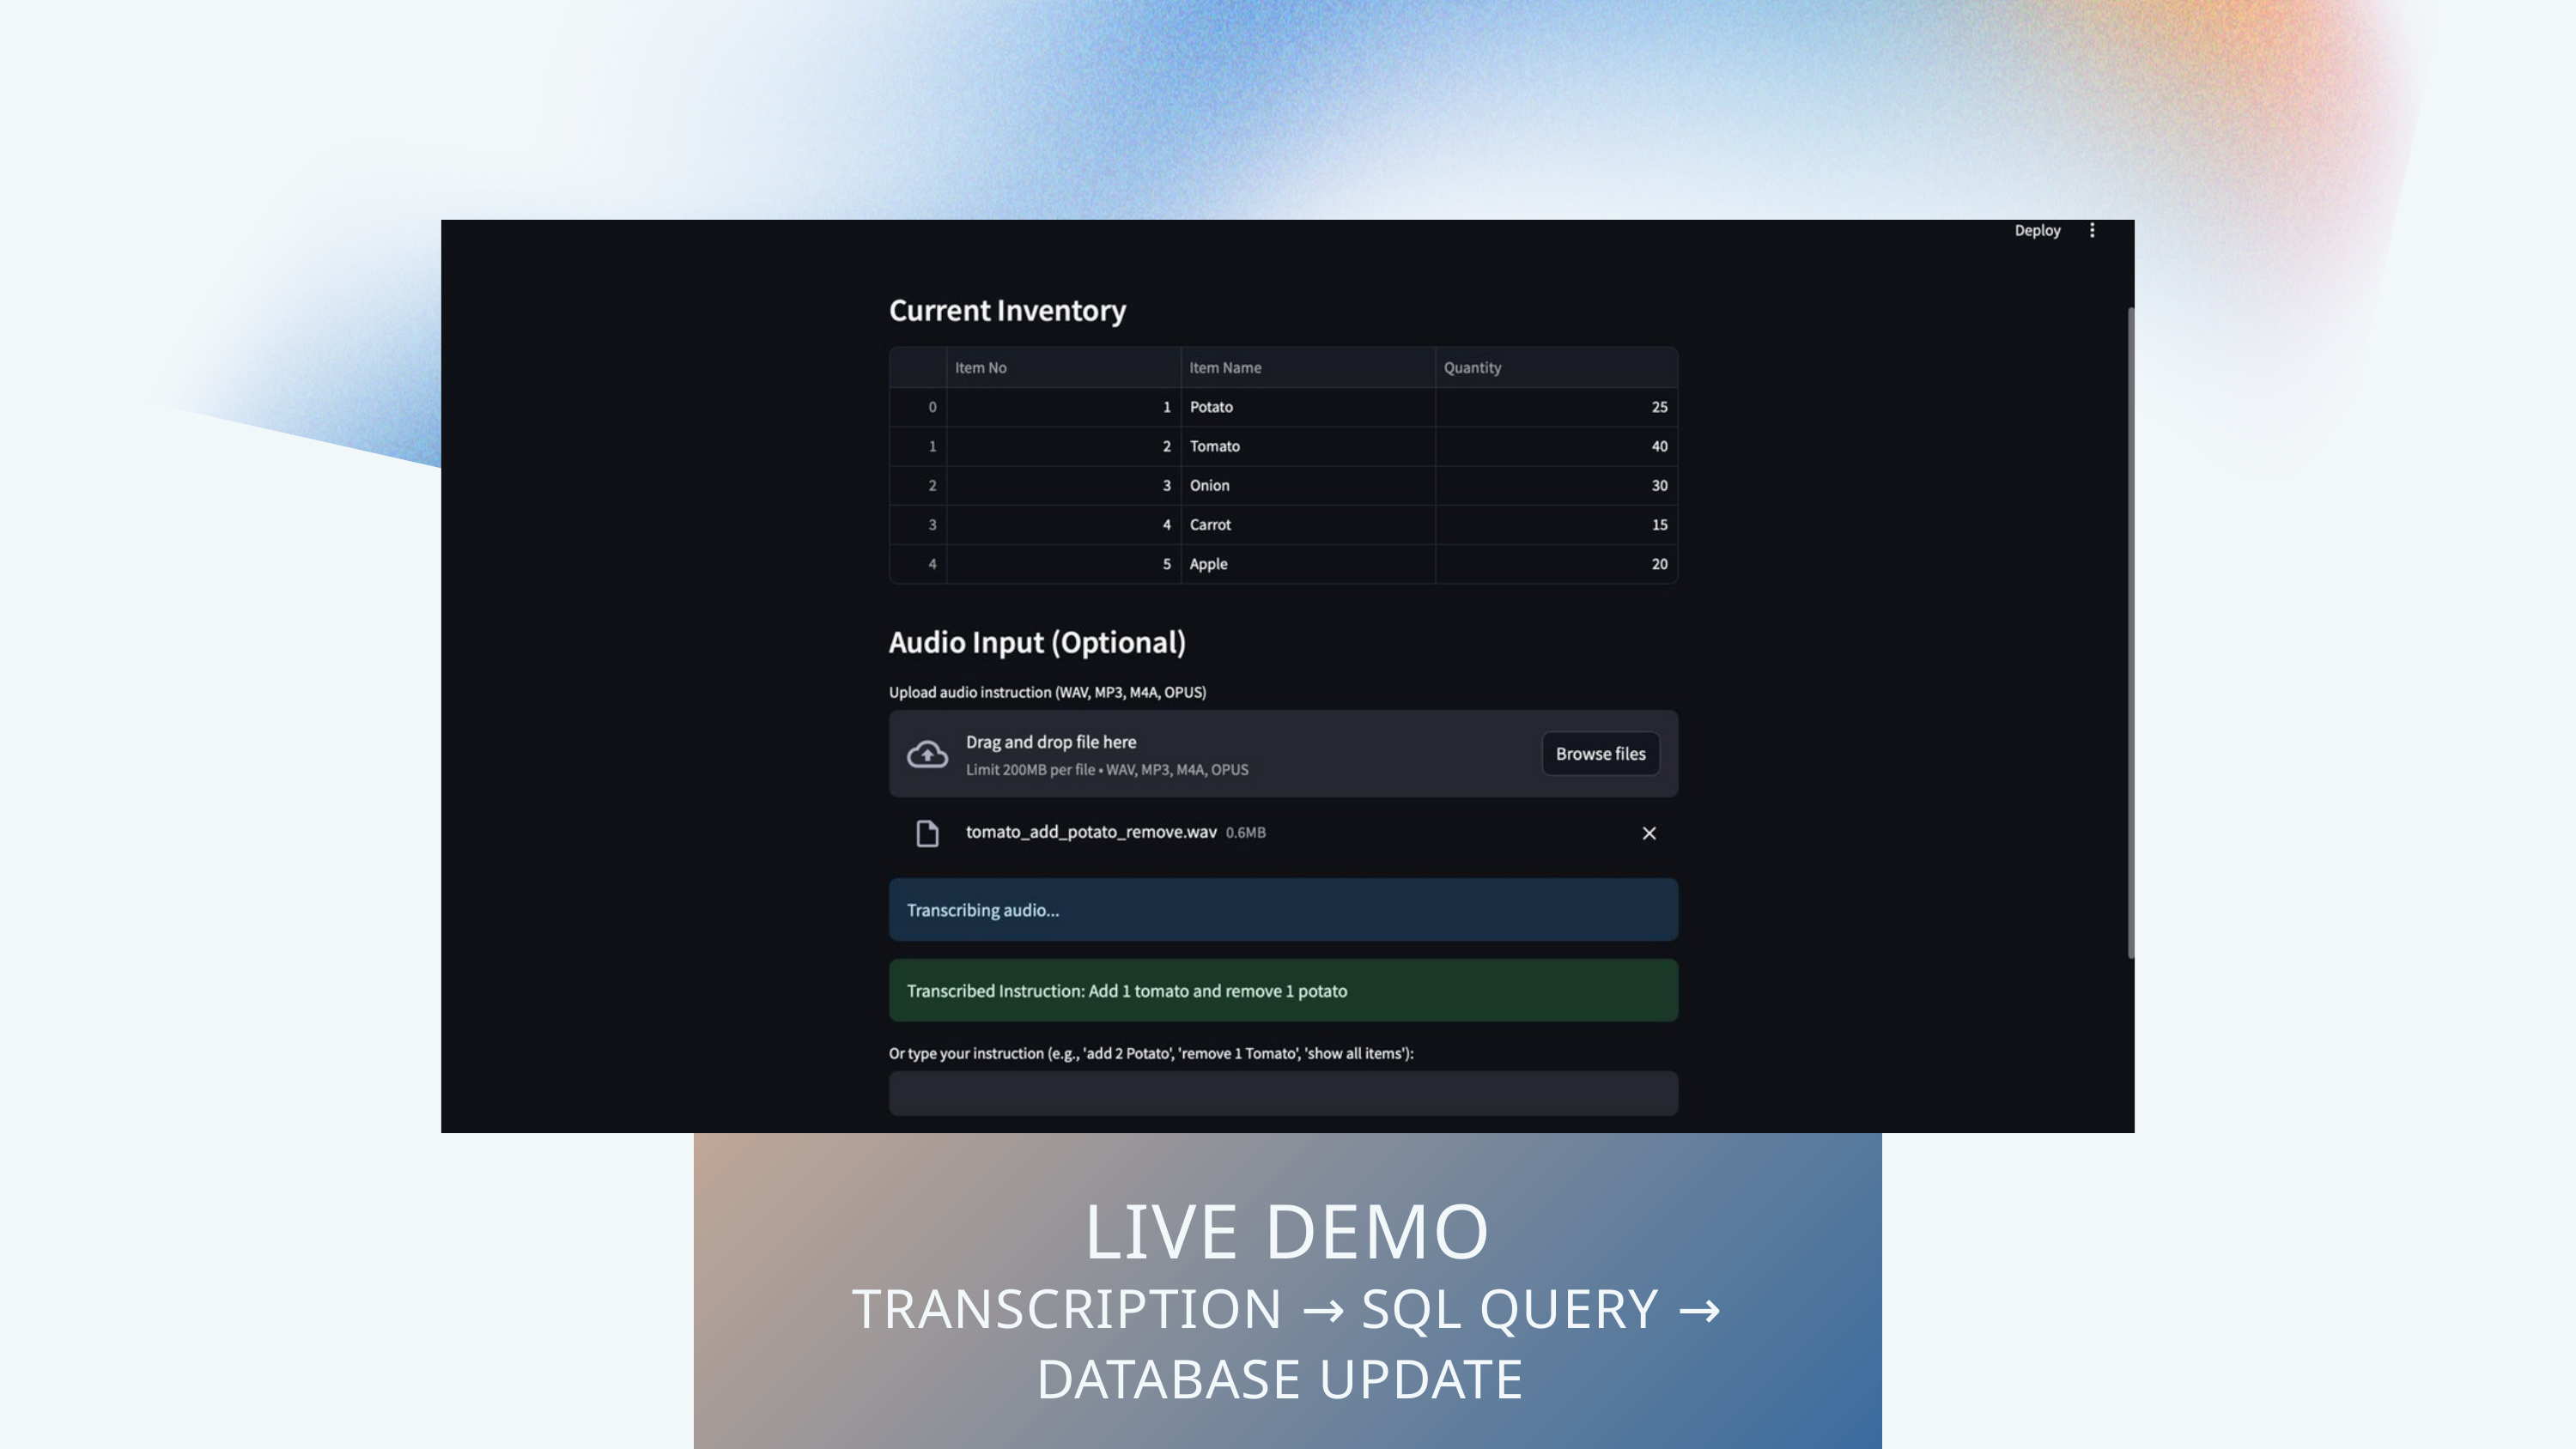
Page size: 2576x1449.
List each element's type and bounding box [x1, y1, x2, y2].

text_box [440, 220, 2136, 1133]
text_box [125, 0, 2445, 875]
text_box [694, 724, 1882, 1449]
